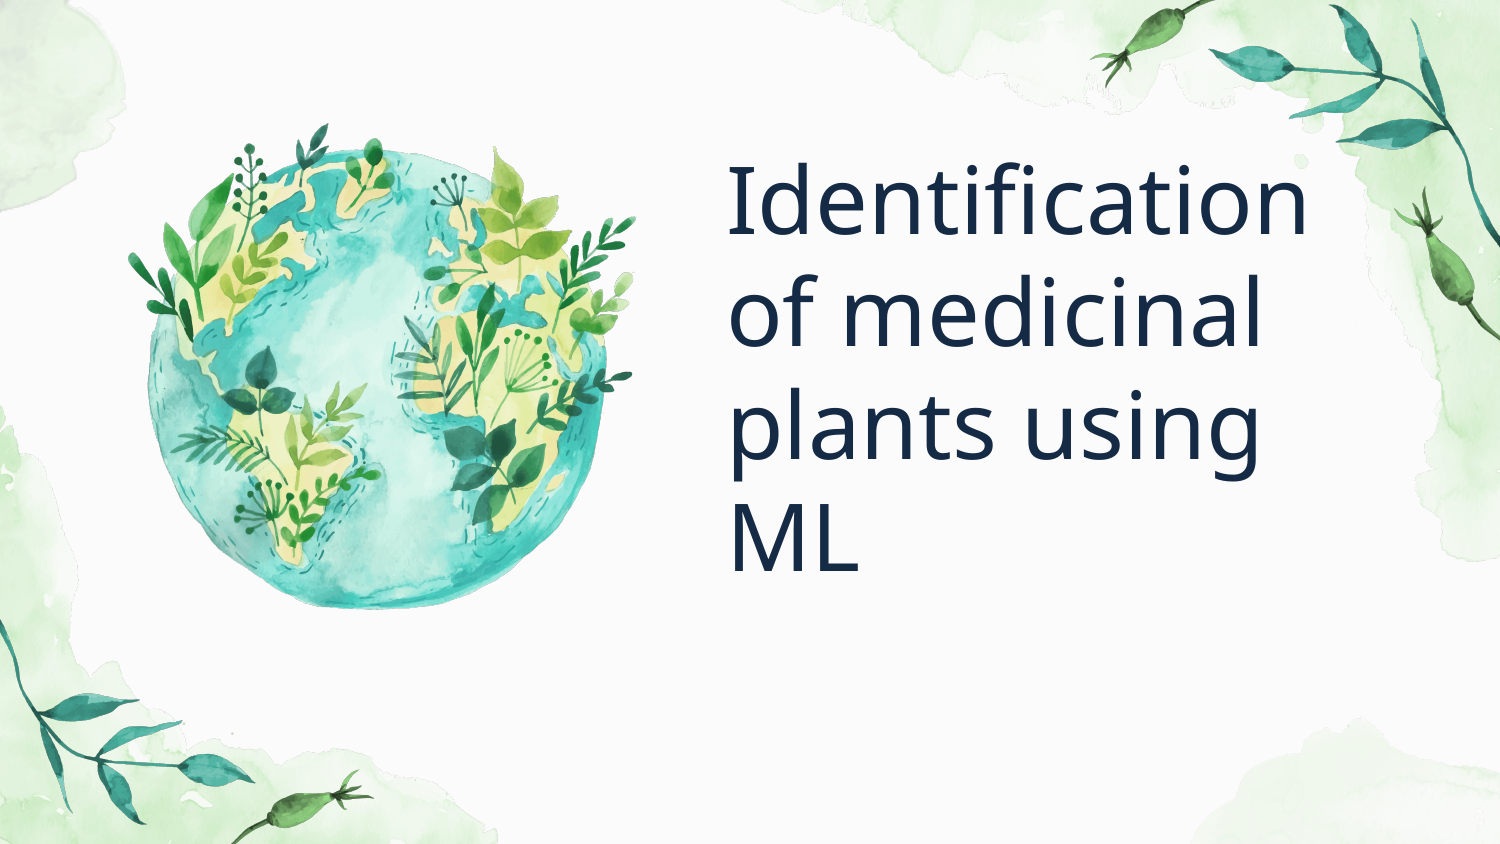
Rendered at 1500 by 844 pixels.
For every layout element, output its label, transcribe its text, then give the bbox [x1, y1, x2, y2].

picture [772, 0, 1500, 562]
picture [0, 123, 637, 844]
title Identification of medicinal plants using ML [711, 127, 1372, 606]
